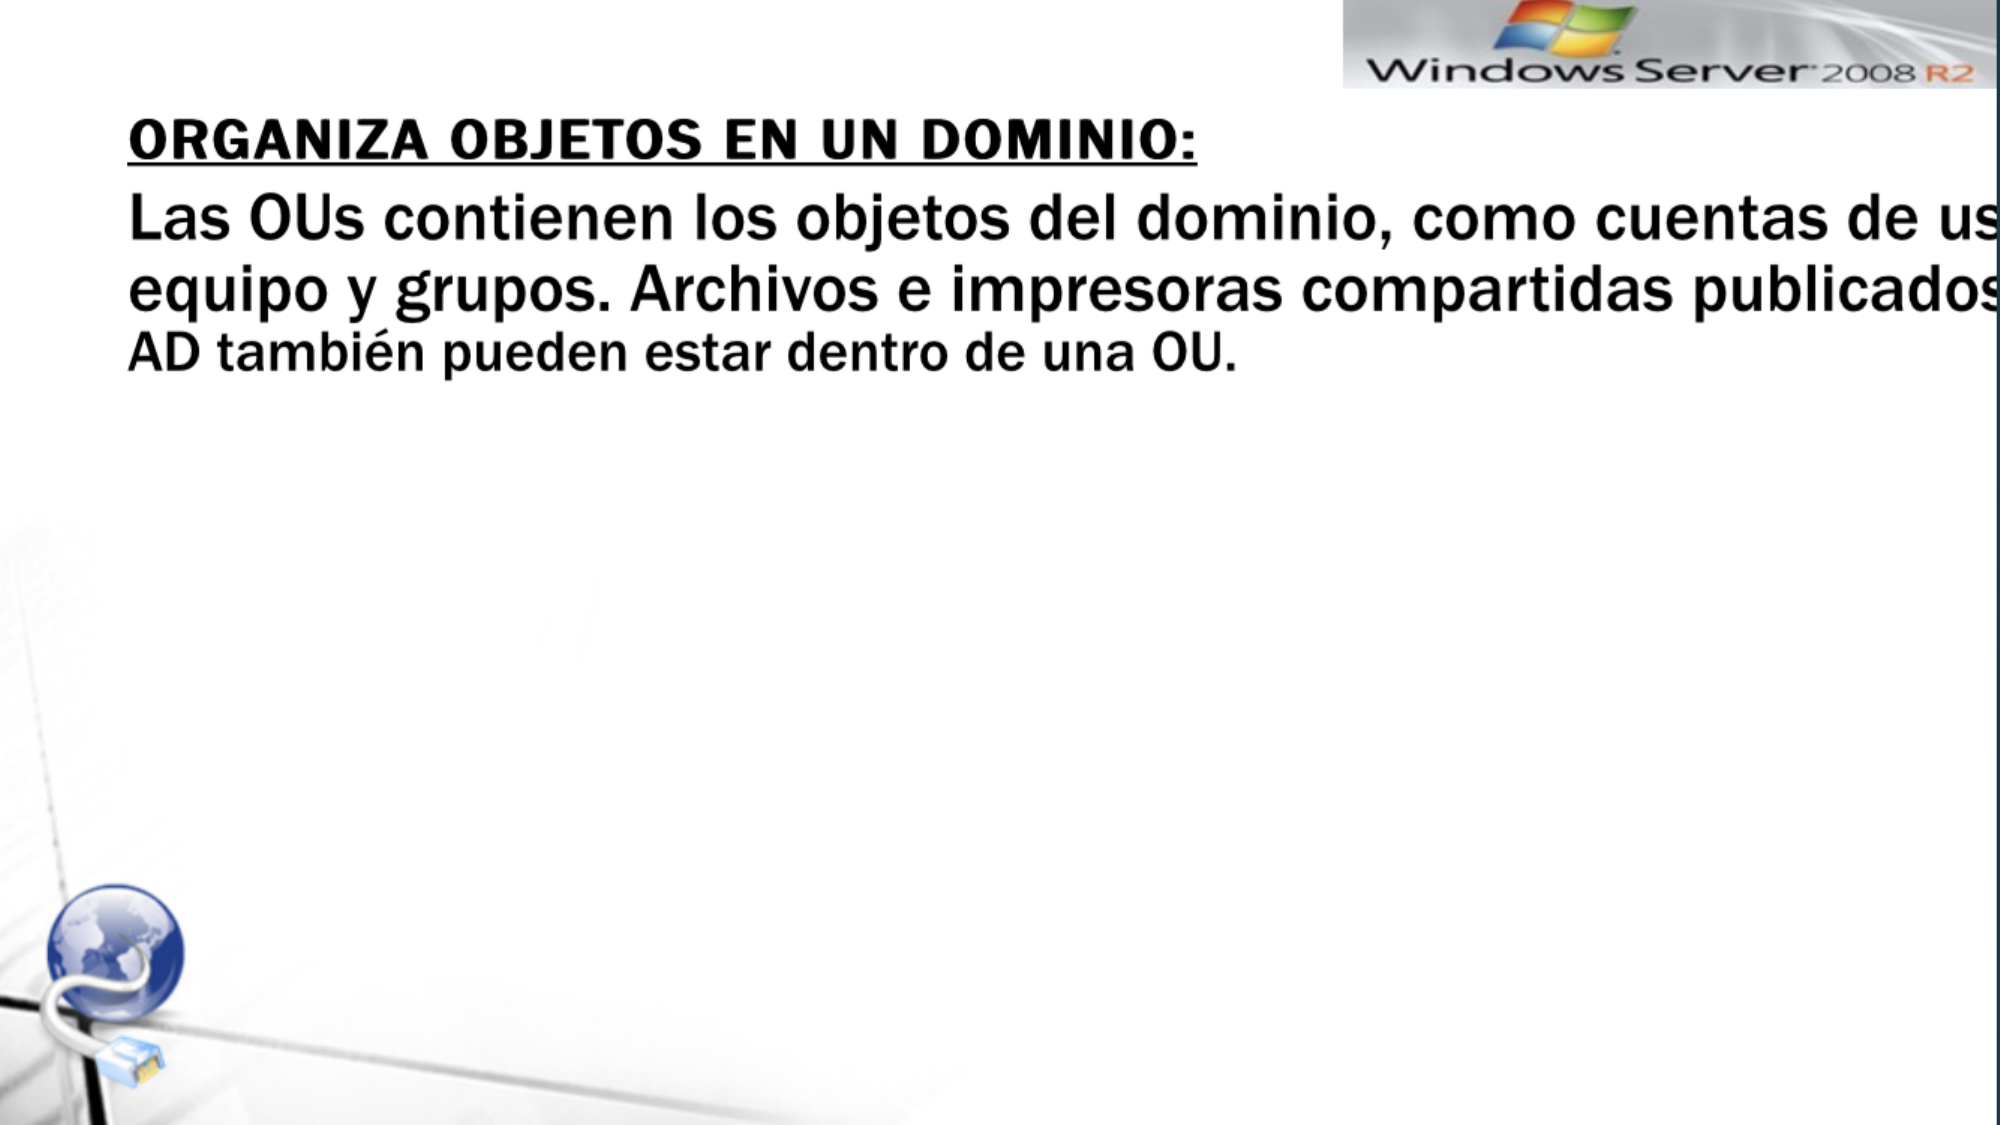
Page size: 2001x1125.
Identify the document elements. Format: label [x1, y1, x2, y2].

list [0, 0, 2000, 1125]
